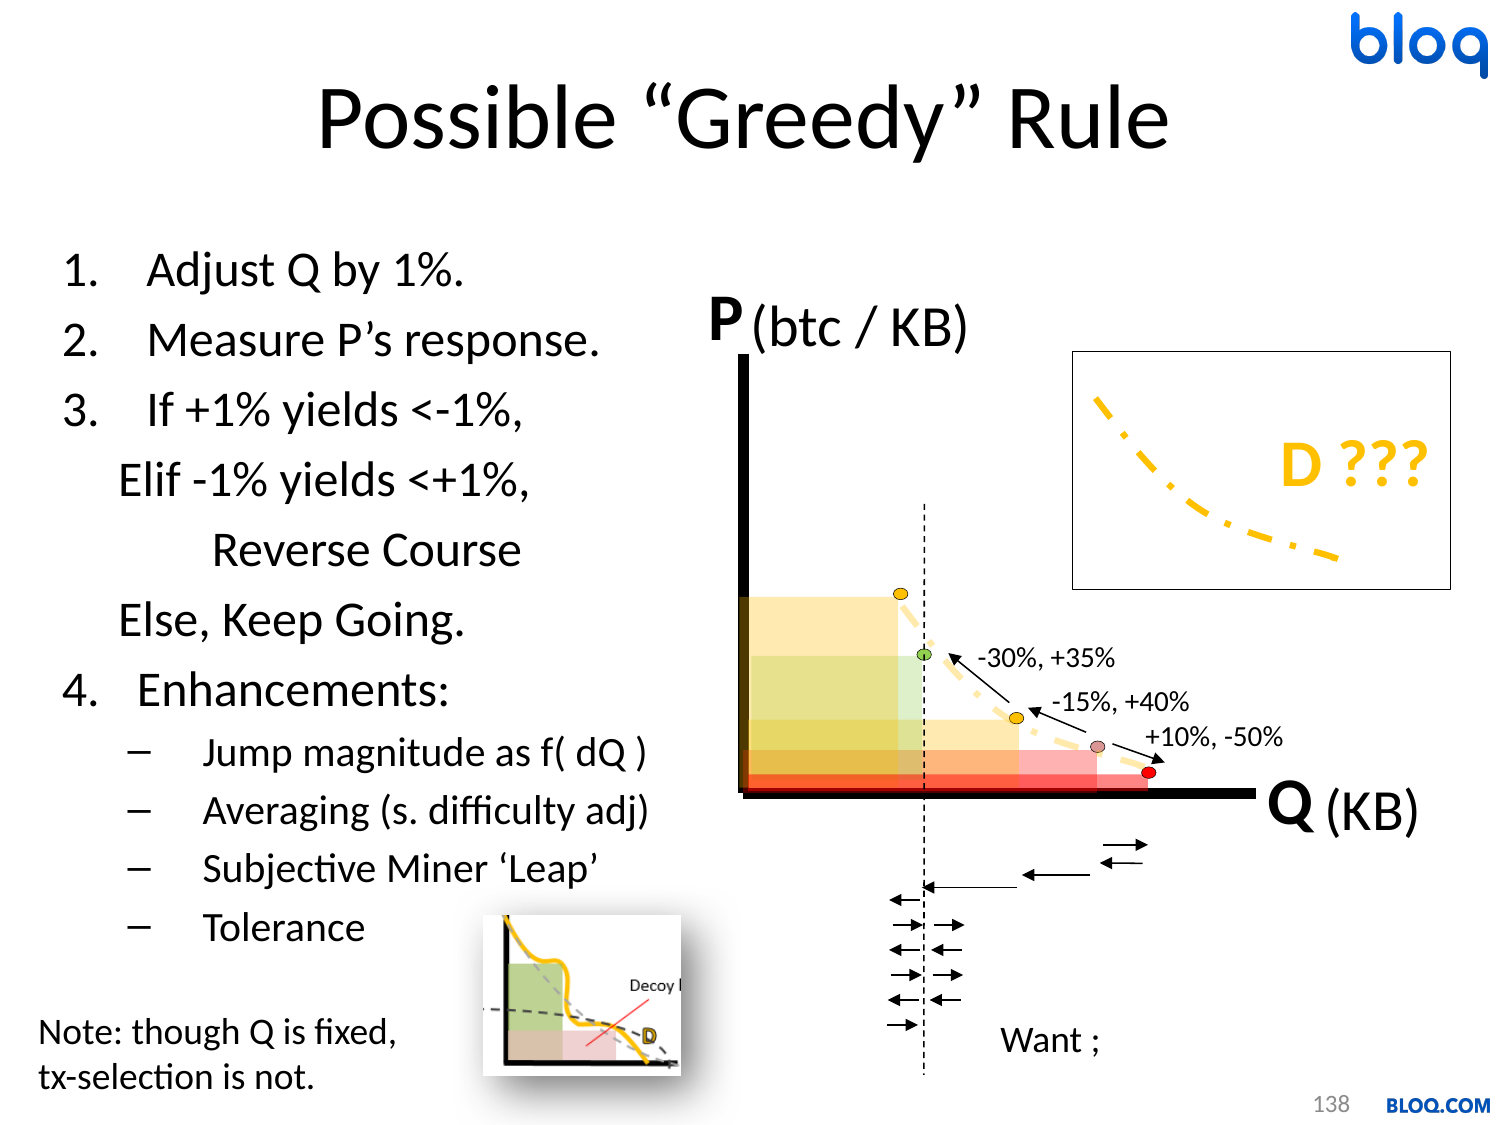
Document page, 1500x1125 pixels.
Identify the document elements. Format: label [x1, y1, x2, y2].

text_box [693, 266, 1437, 1076]
picture [483, 914, 681, 1077]
text_box [23, 999, 437, 1105]
picture [1351, 12, 1488, 79]
list [46, 228, 698, 1000]
slide_number [1015, 1072, 1366, 1125]
text_box [1070, 349, 1452, 591]
title [69, 17, 1420, 206]
picture [1387, 1098, 1490, 1113]
